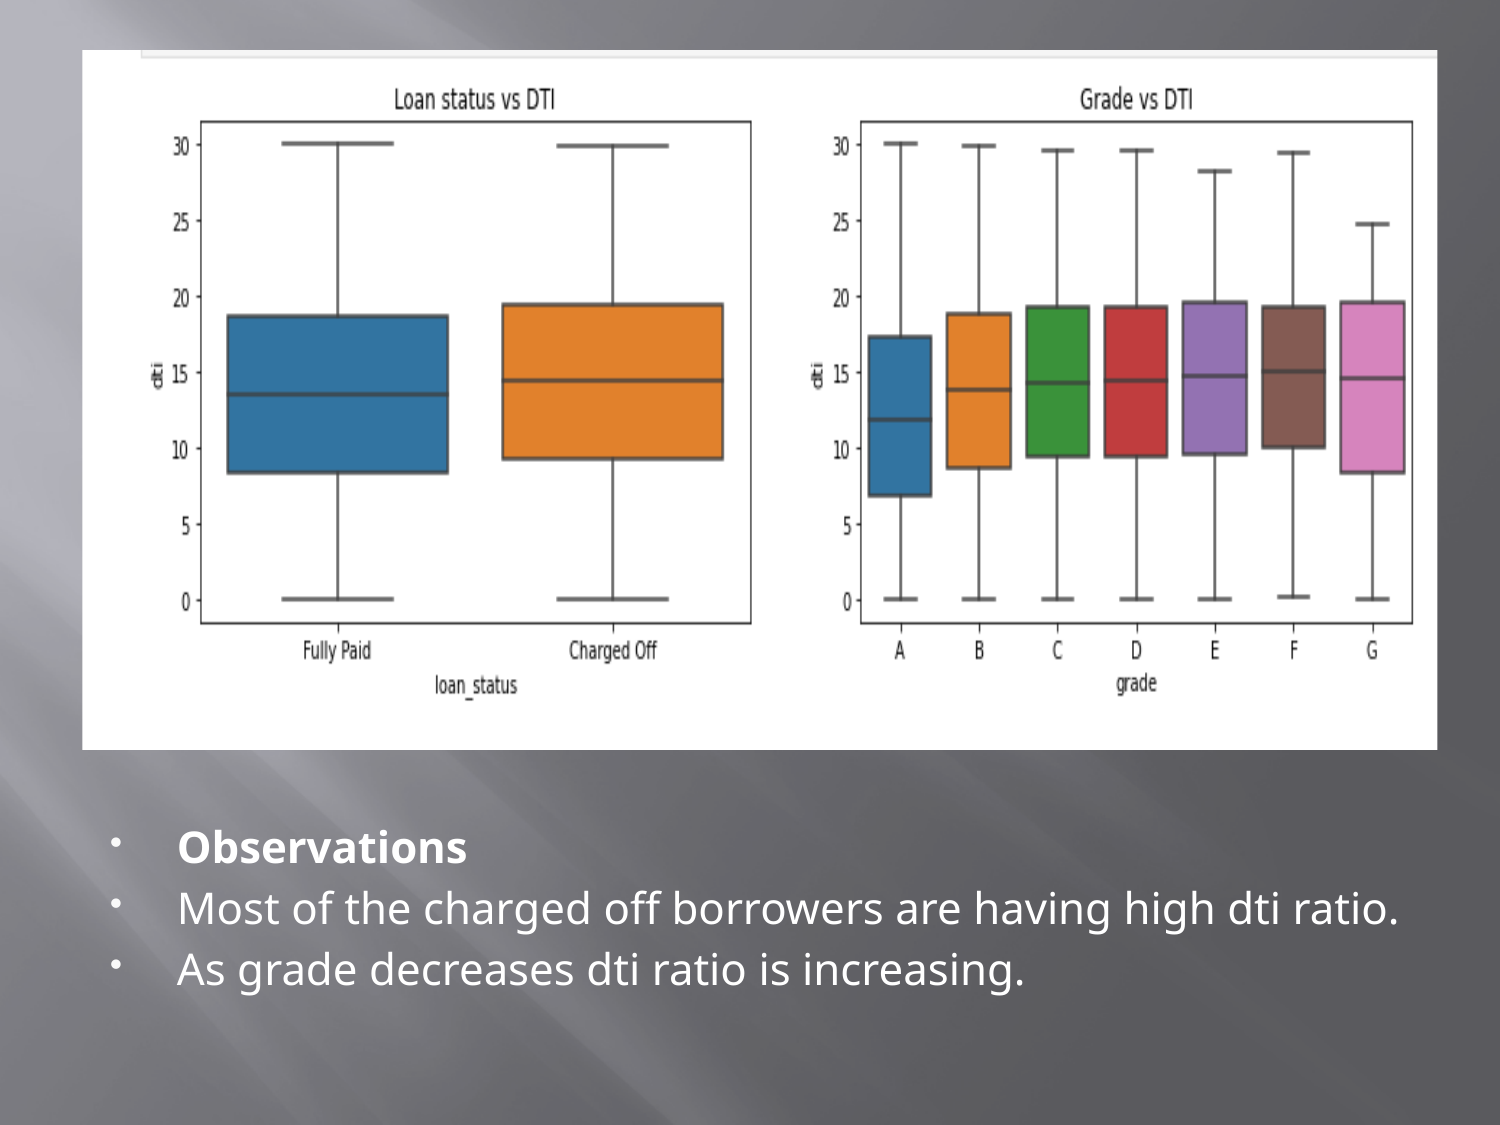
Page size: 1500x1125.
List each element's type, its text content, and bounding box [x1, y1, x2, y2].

list Observations Most of the charged off borrowers are having high dti ratio. As grade decreases dti ratio is increasing. [75, 812, 1425, 1035]
picture [82, 49, 1438, 751]
